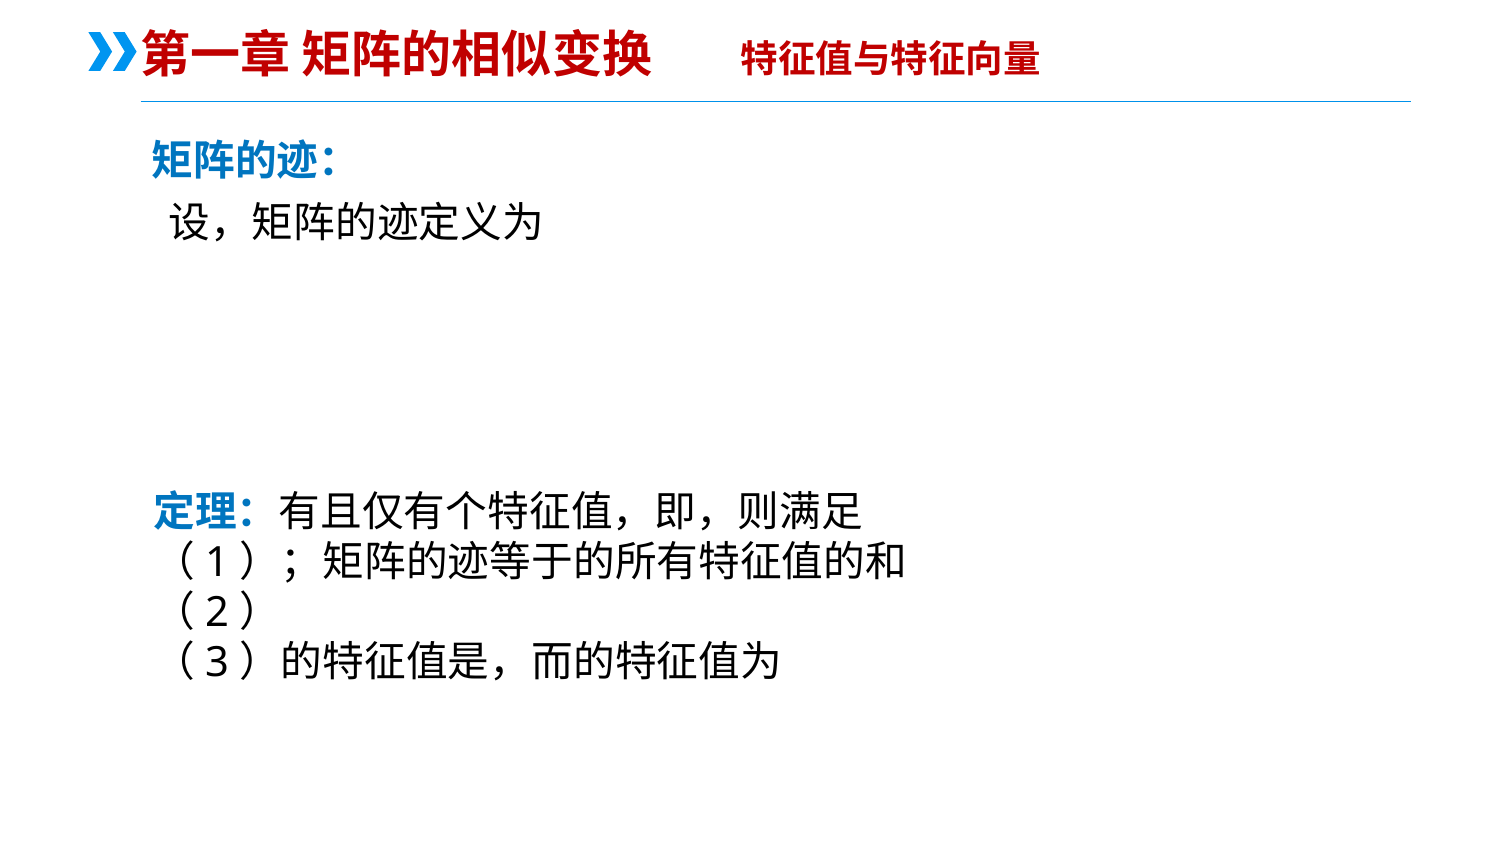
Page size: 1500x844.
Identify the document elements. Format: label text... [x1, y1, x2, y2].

text_box [86, 30, 114, 73]
text_box 矩阵的迹： [136, 126, 1412, 192]
text_box [111, 30, 139, 73]
text_box 第一章 矩阵的相似变换 特征值与特征向量 [140, 20, 1341, 84]
